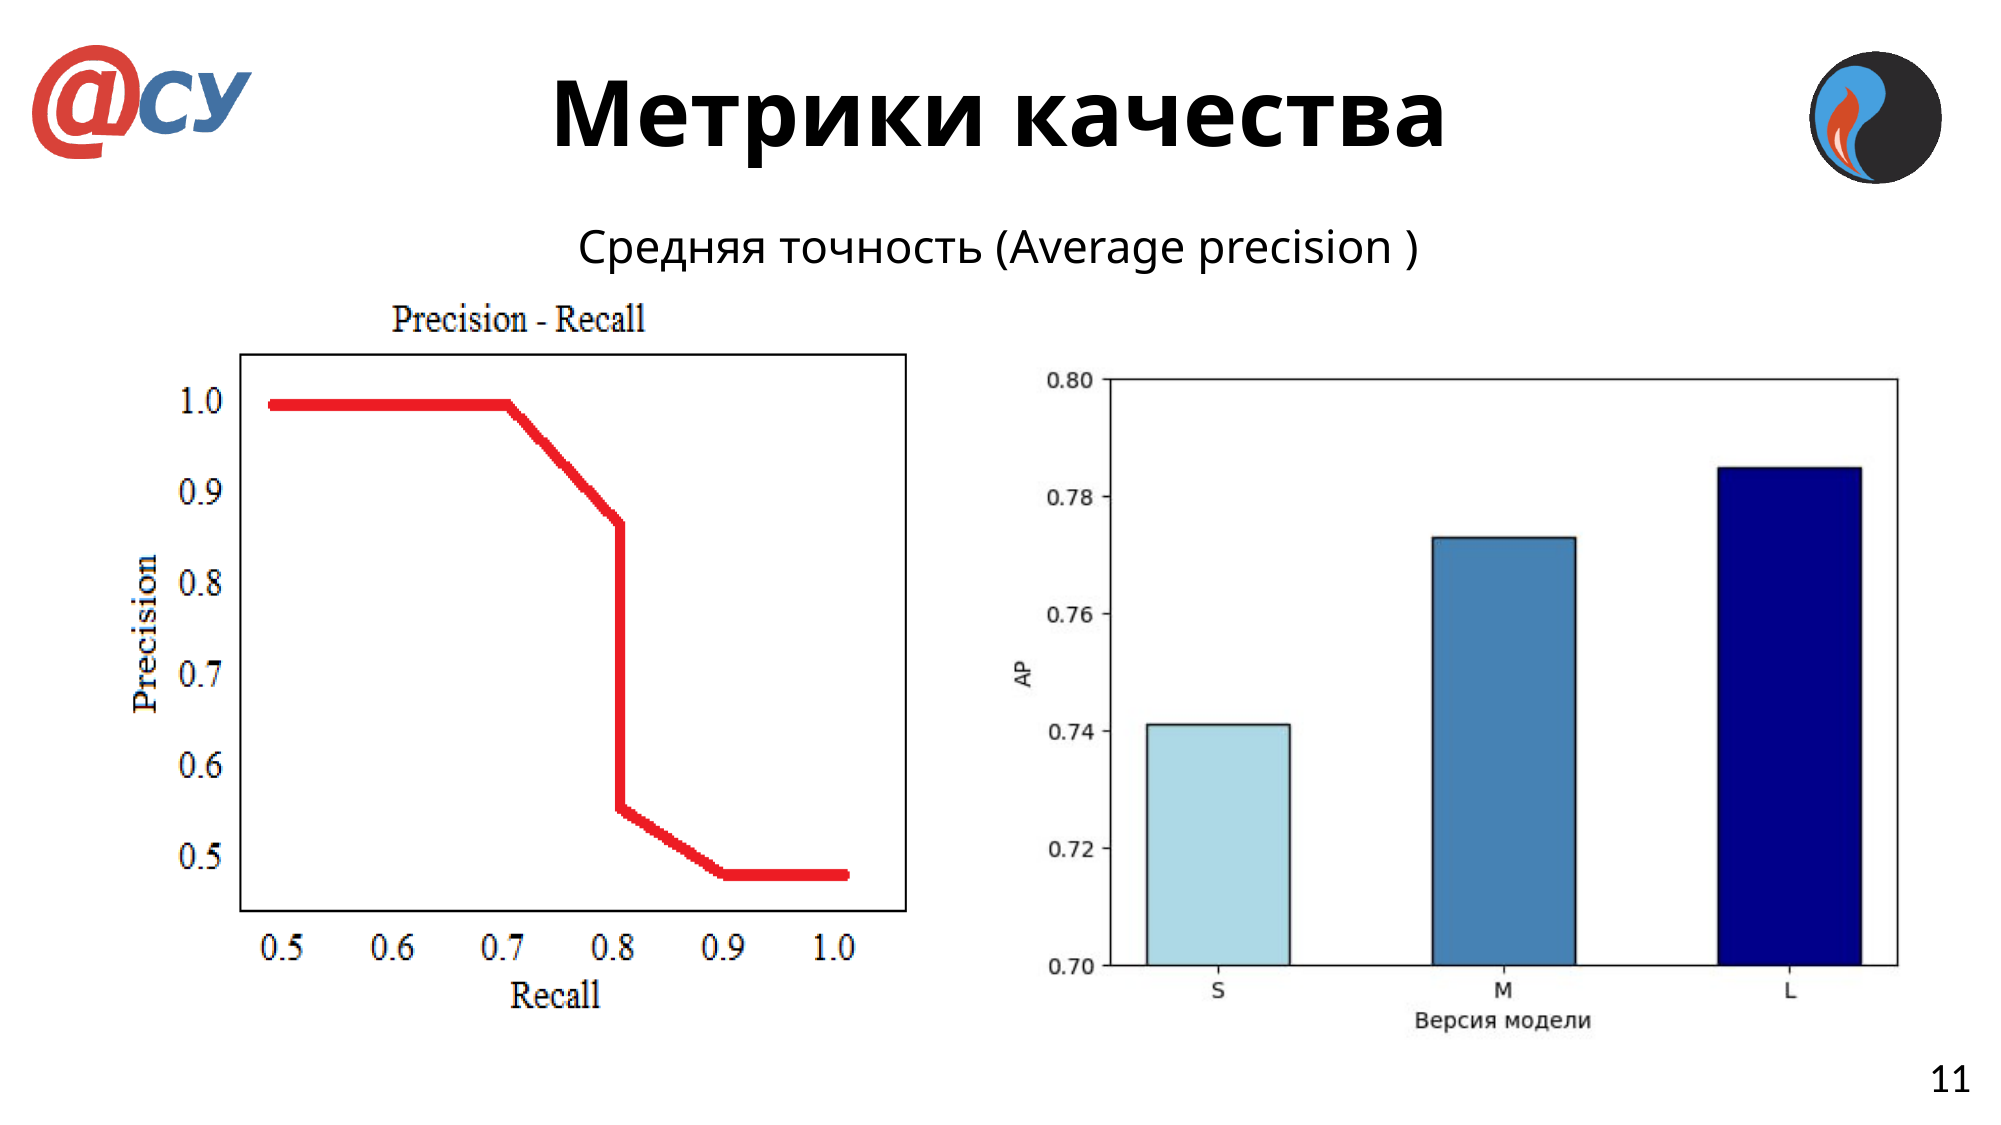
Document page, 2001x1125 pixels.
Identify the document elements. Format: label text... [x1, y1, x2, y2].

text_box 11 [1914, 1042, 2000, 1108]
title Метрики качества [137, 8, 1863, 226]
picture [120, 278, 914, 1037]
picture [1809, 51, 1942, 184]
picture [999, 355, 1913, 1049]
list Средняя точность (Average precision ) [562, 183, 1475, 457]
picture [32, 45, 252, 159]
